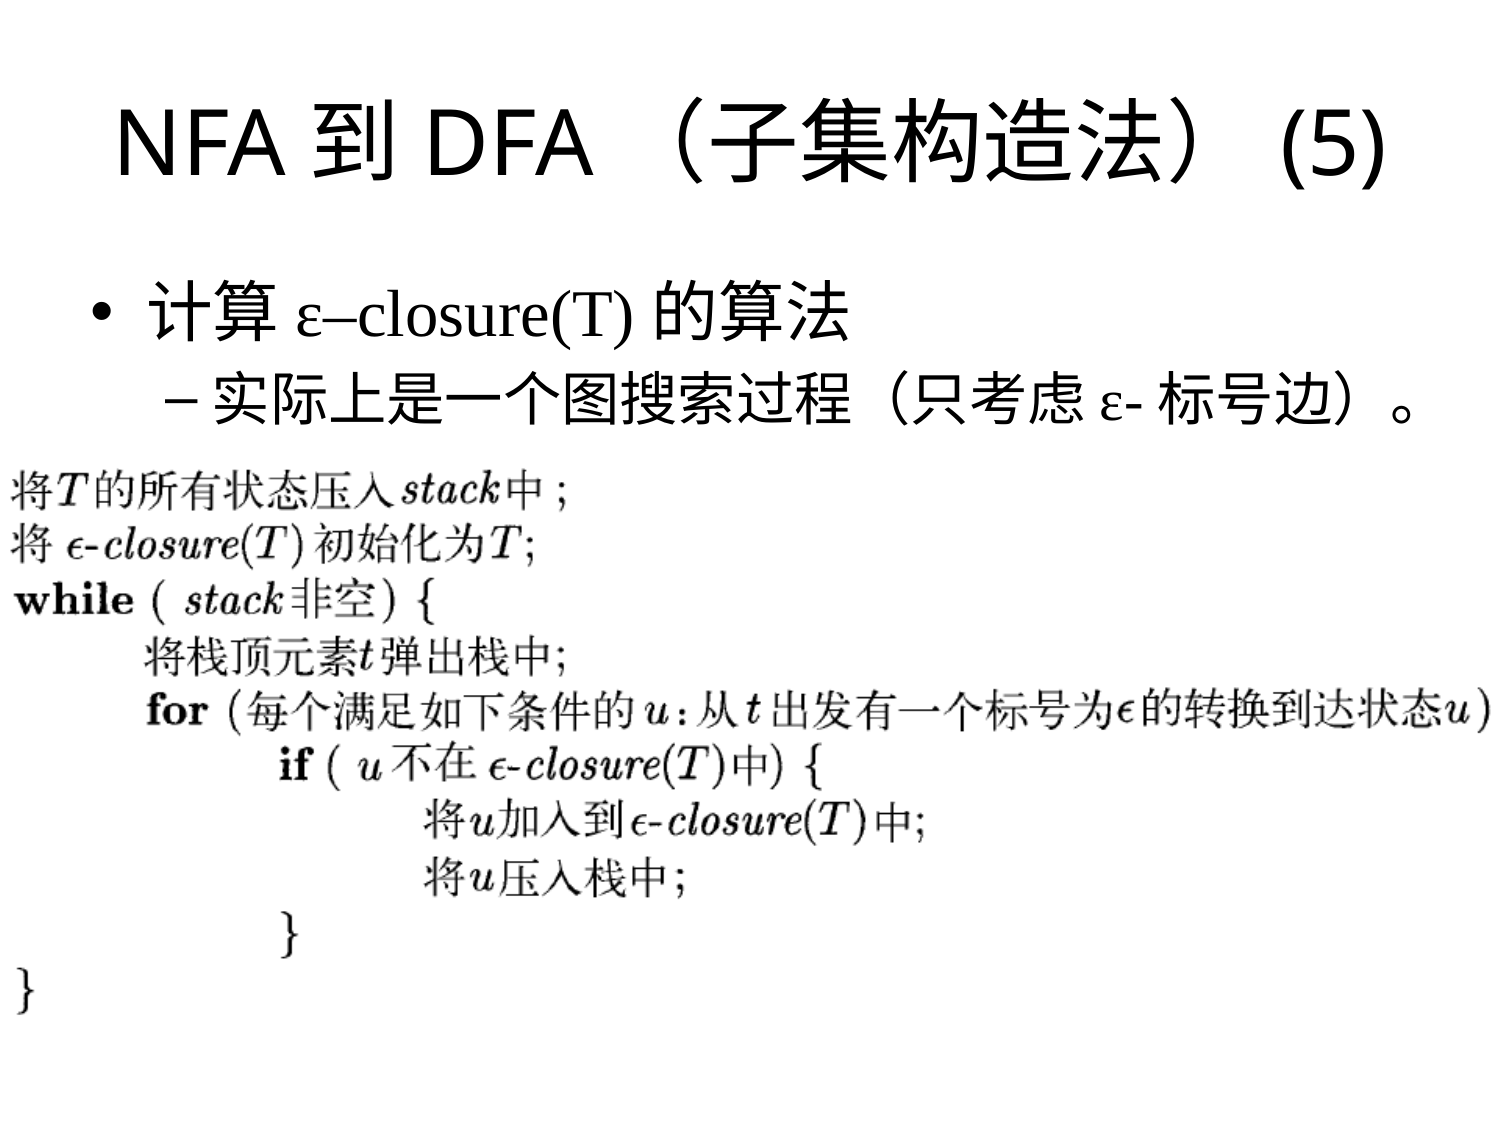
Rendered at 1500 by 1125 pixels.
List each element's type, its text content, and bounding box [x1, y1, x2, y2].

picture [0, 456, 1500, 1026]
title NFA到DFA（子集构造法）(5) [75, 45, 1425, 233]
list 计算ε–closure(T)的算法 实际上是一个图搜索过程（只考虑ε-标号边）。 [75, 262, 1425, 455]
